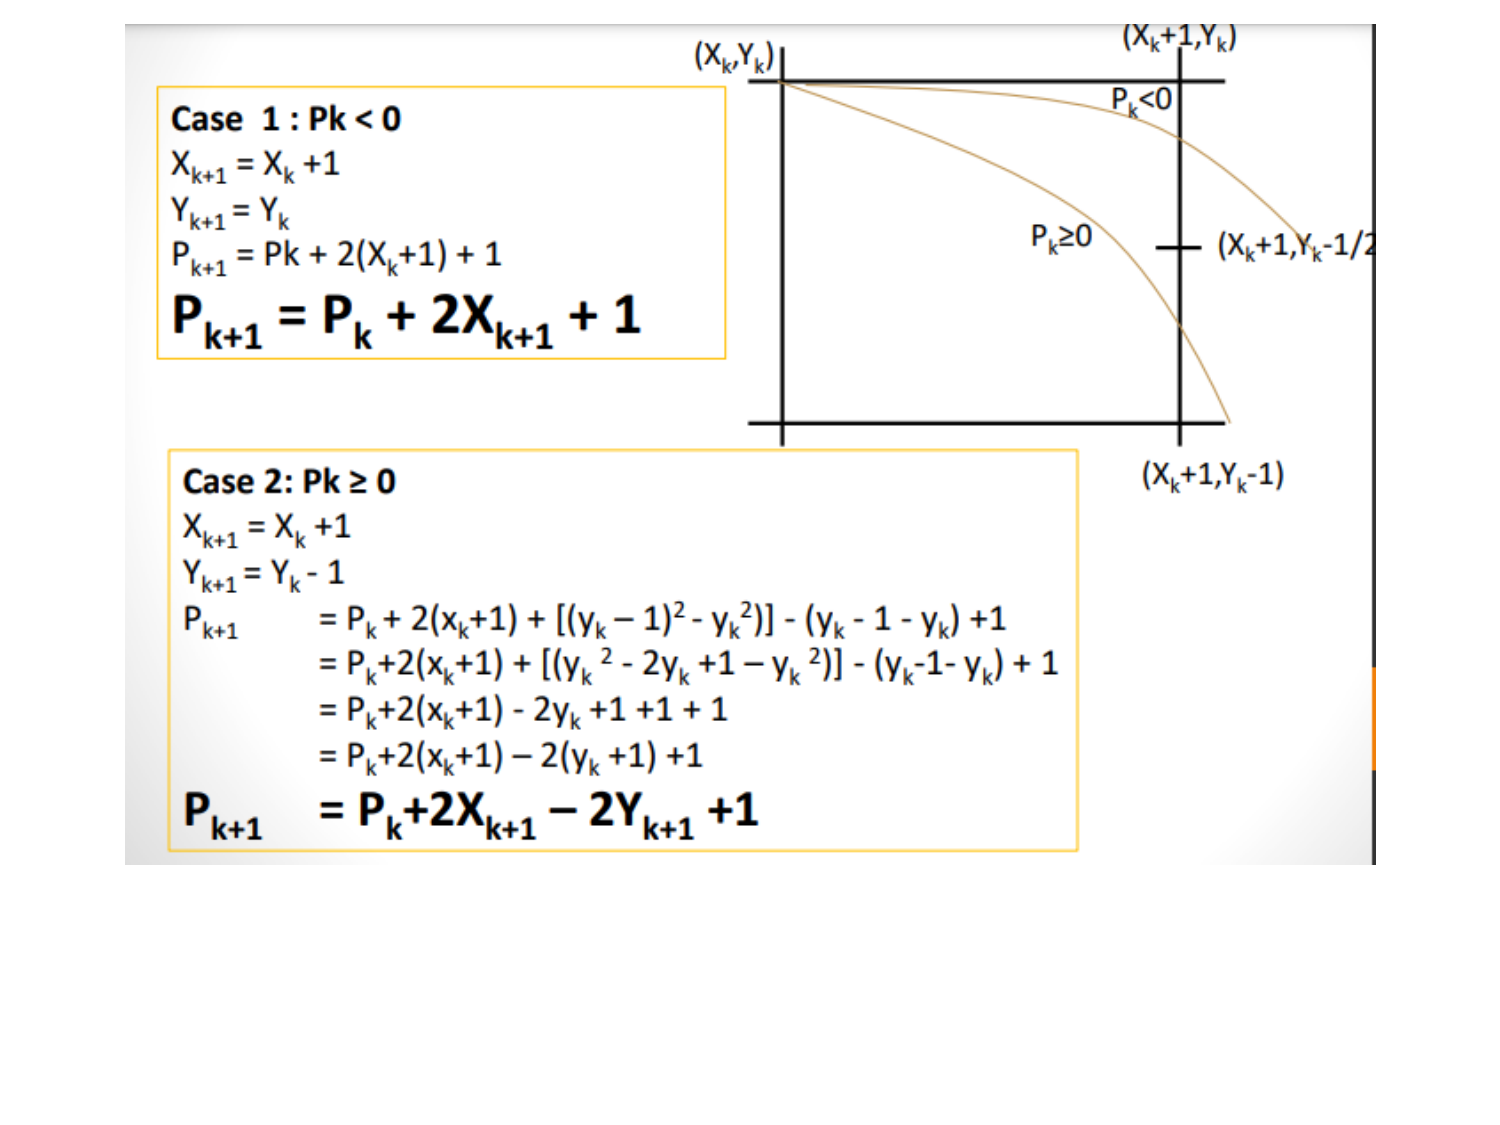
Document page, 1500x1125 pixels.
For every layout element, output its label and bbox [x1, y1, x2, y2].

picture [124, 24, 1376, 865]
